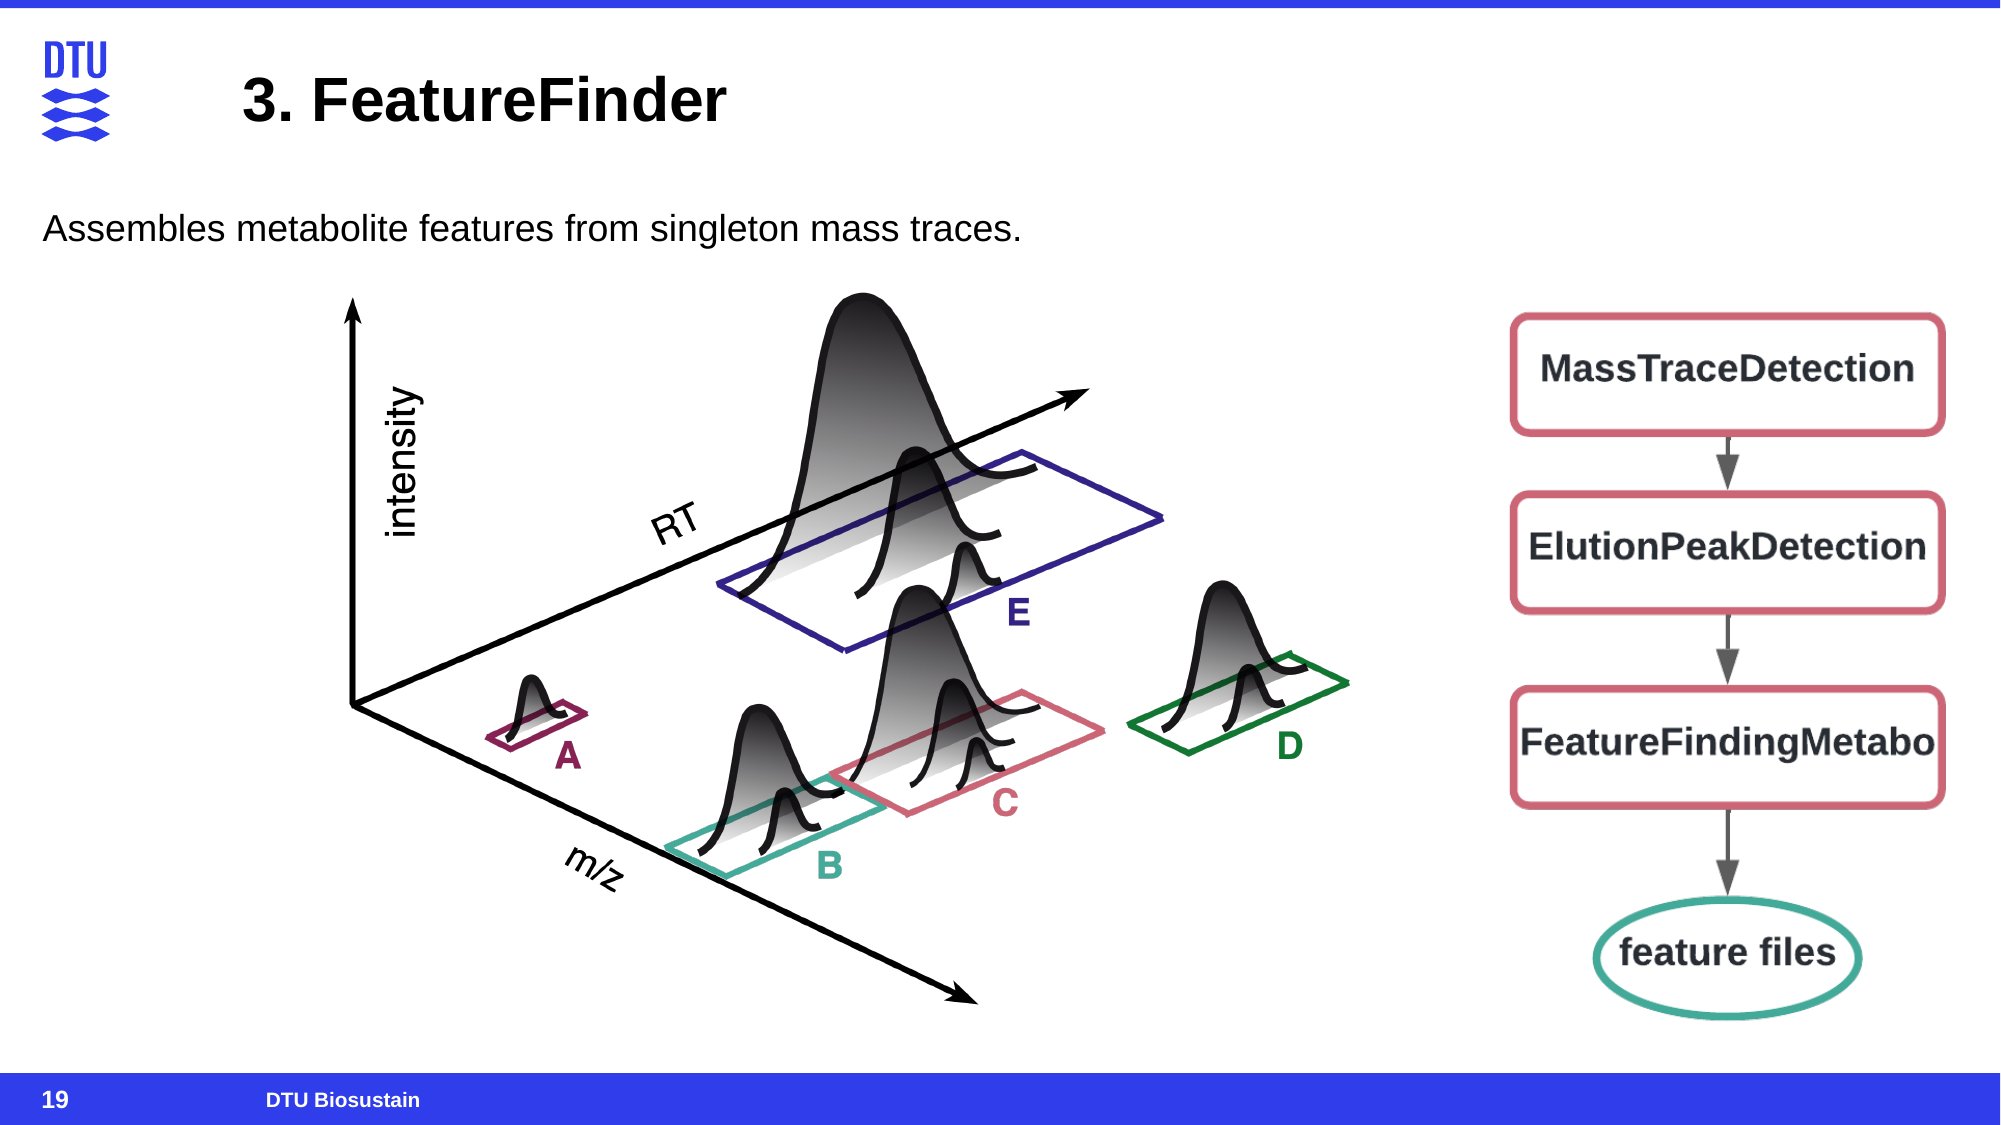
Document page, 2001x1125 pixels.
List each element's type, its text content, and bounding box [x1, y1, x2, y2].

picture [338, 290, 1355, 1020]
list Assembles metabolite features from singleton mass traces. [42, 158, 1552, 1000]
picture [1483, 270, 2000, 1095]
title 3. FeatureFinder [242, 62, 1771, 134]
